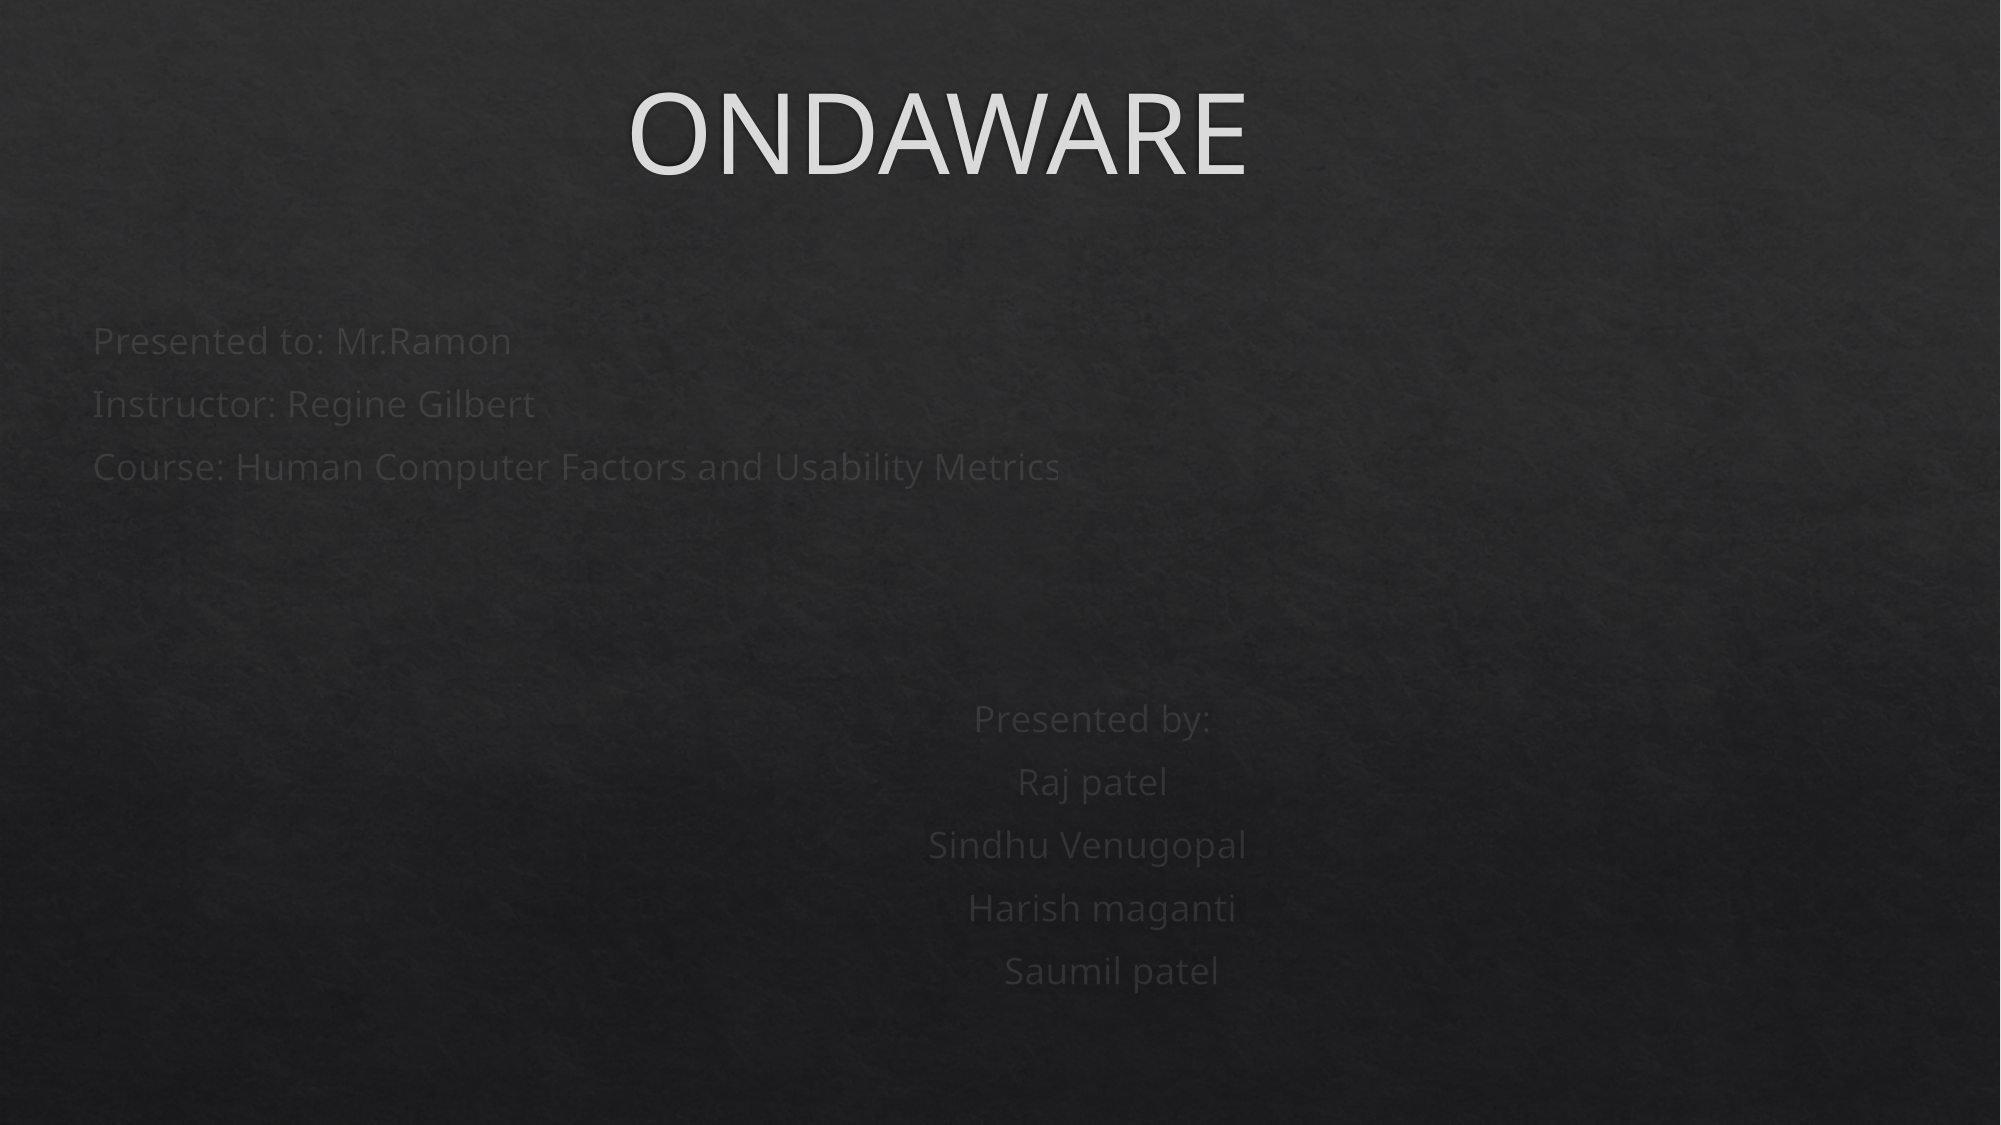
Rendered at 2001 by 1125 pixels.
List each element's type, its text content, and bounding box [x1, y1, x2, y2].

subtitle Presented to: Mr.Ramon Instructor: Regine Gilbert Course: Human Computer Factors and Usability Metrics Presented by: Raj patel Sindhu Venugopal Harish maganti Saumil patel [77, 183, 1975, 1028]
title ONDAWARE [228, 45, 1677, 179]
